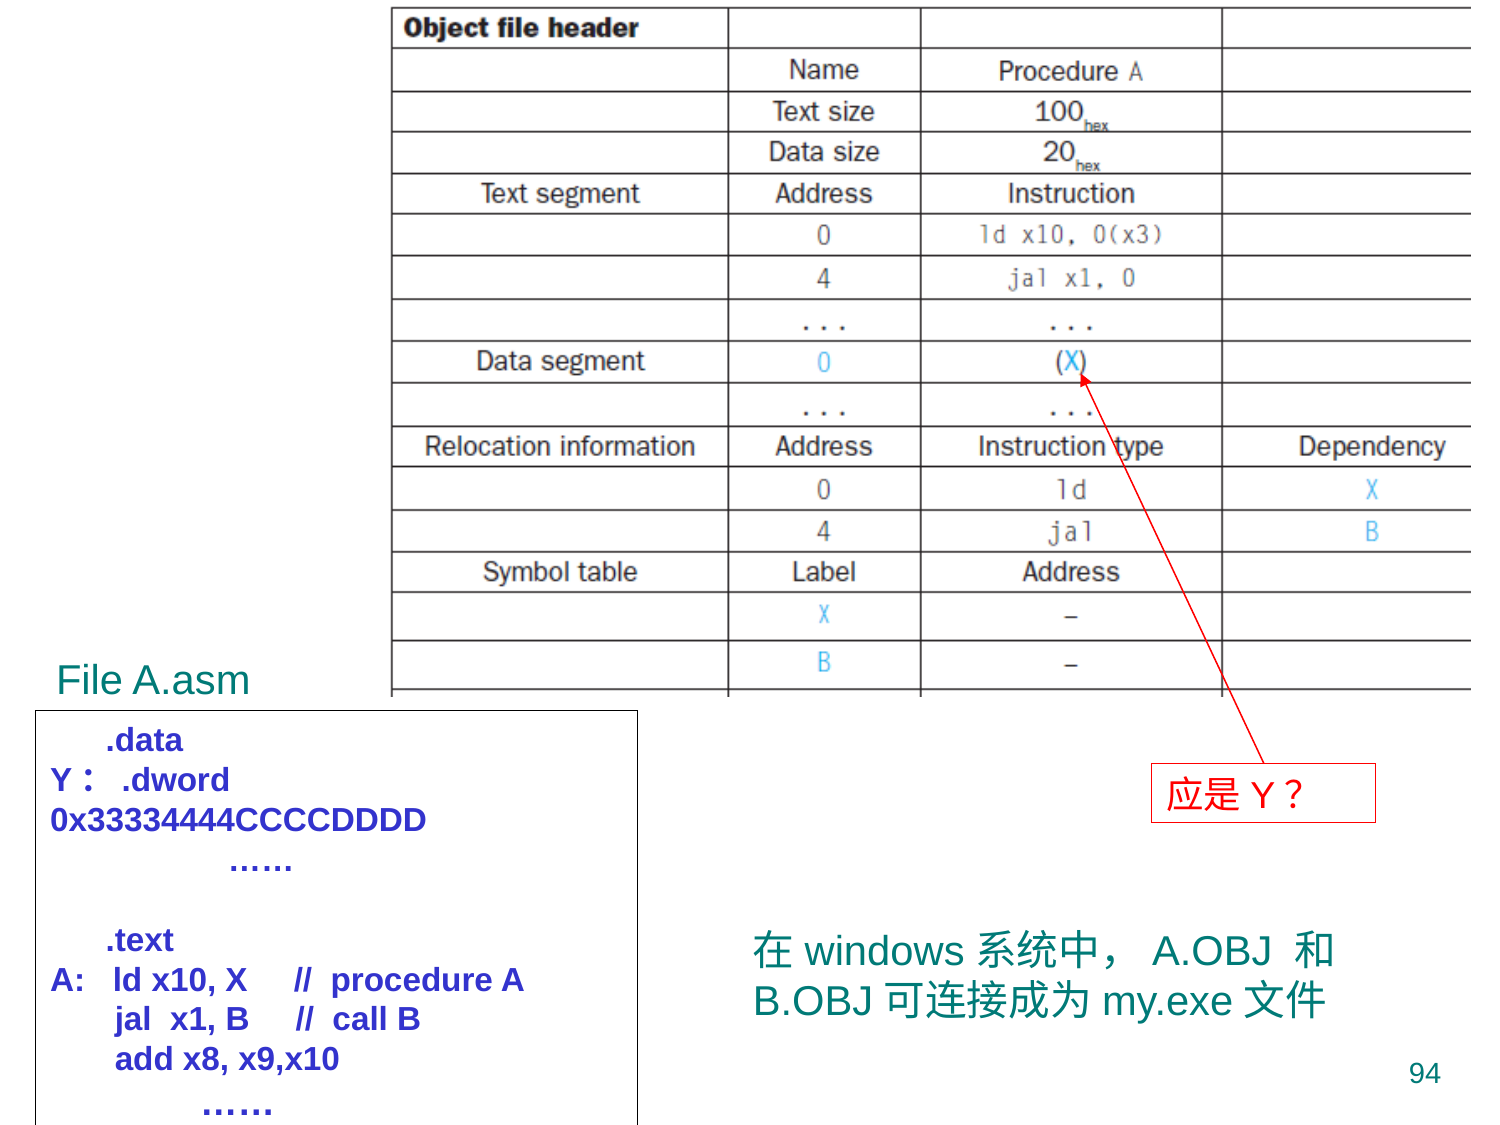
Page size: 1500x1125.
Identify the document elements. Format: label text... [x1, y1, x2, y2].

text_box .data Y：.dword 0x33334444CCCCDDDD …… .text A: ld x10, X // procedure A jal x1, B // call B add x8, x9,x10 …… [35, 710, 638, 1125]
text_box 在windows系统中，A.OBJ 和 B.OBJ可连接成为my.exe文件 [738, 916, 1376, 1032]
text_box 应是Y？ [1151, 763, 1376, 823]
picture [383, 0, 1471, 698]
text_box 94 [1080, 1046, 1457, 1125]
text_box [1080, 373, 1265, 764]
text_box File A.asm [41, 645, 337, 710]
